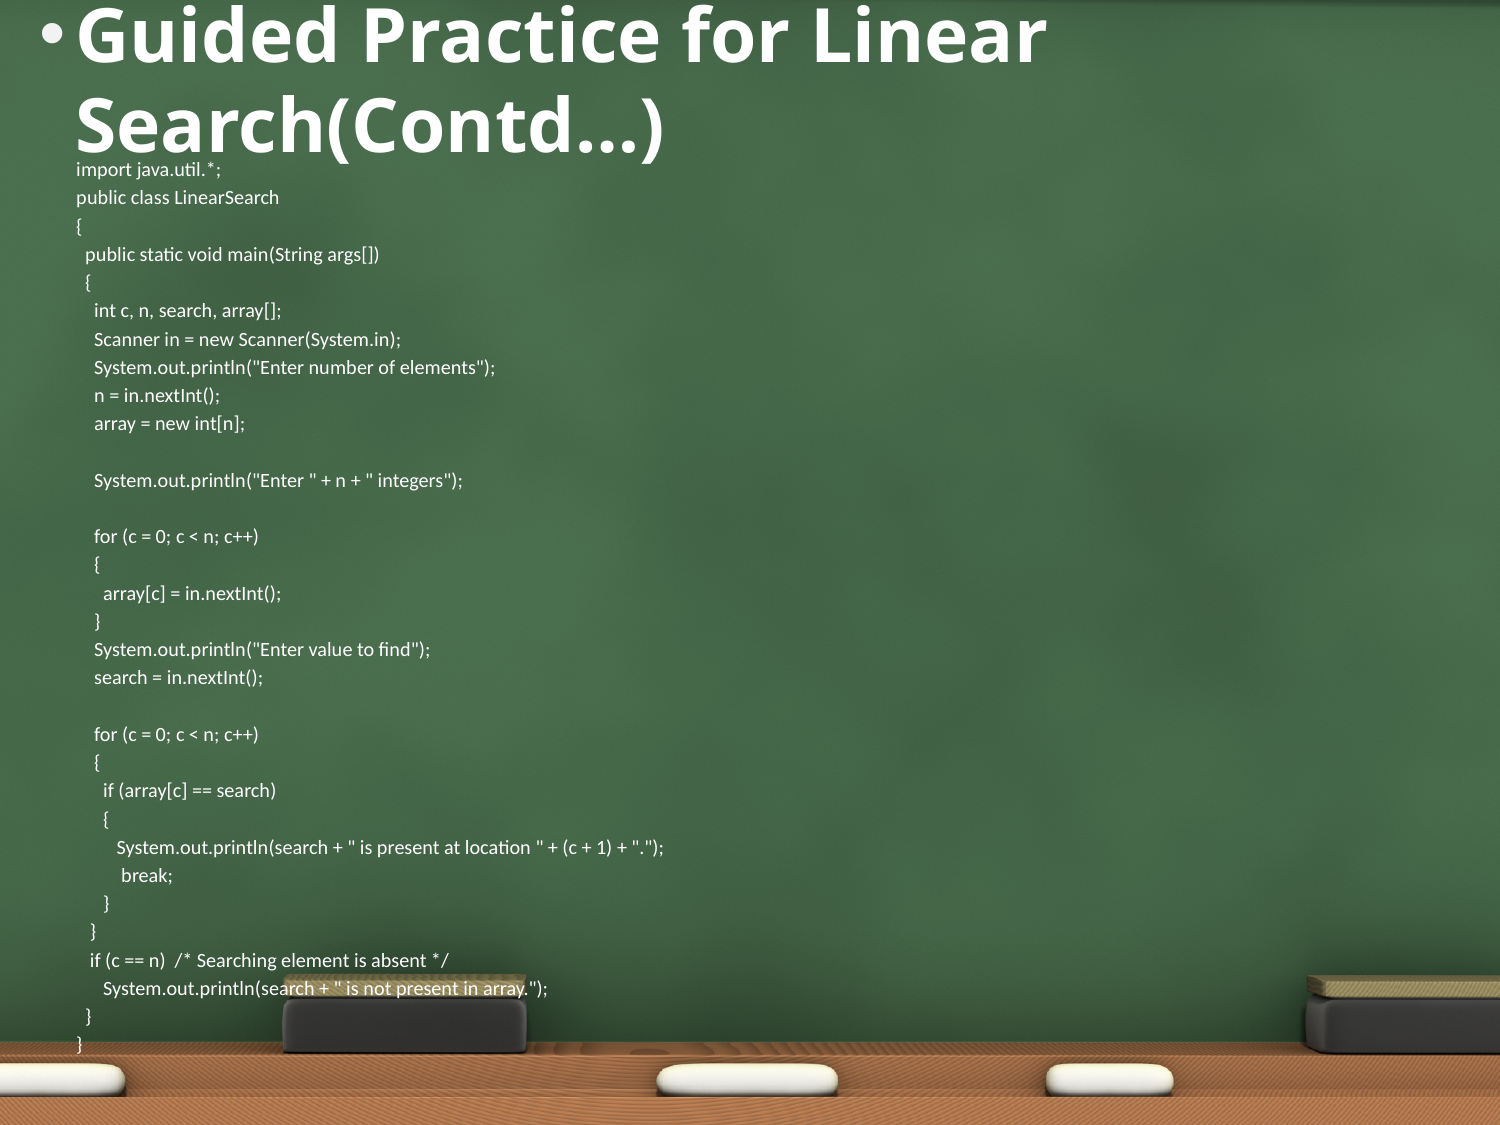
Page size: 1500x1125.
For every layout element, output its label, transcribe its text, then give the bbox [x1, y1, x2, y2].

picture [0, 0, 1500, 1125]
title Guided Practice for Linear Search(Contd…) [24, 24, 1375, 130]
list import java.util.*; public class LinearSearch { public static void main(String args[]) { int c, n, search, array[]; Scanner in = new Scanner(System.in); System.out.println("Enter number of elements"); n = in.nextInt(); array = new int[n]; System.out.println("Enter " + n + " integers"); for (c = 0; c < n; c++) { array[c] = in.nextInt(); } System.out.println("Enter value to find"); search = in.nextInt(); for (c = 0; c < n; c++) { if (array[c] == search) { System.out.println(search + " is present at location " + (c + 1) + "."); break; } } if (c == n) /* Searching element is absent */ System.out.println(search + " is not present in array."); } } [53, 149, 1141, 1066]
